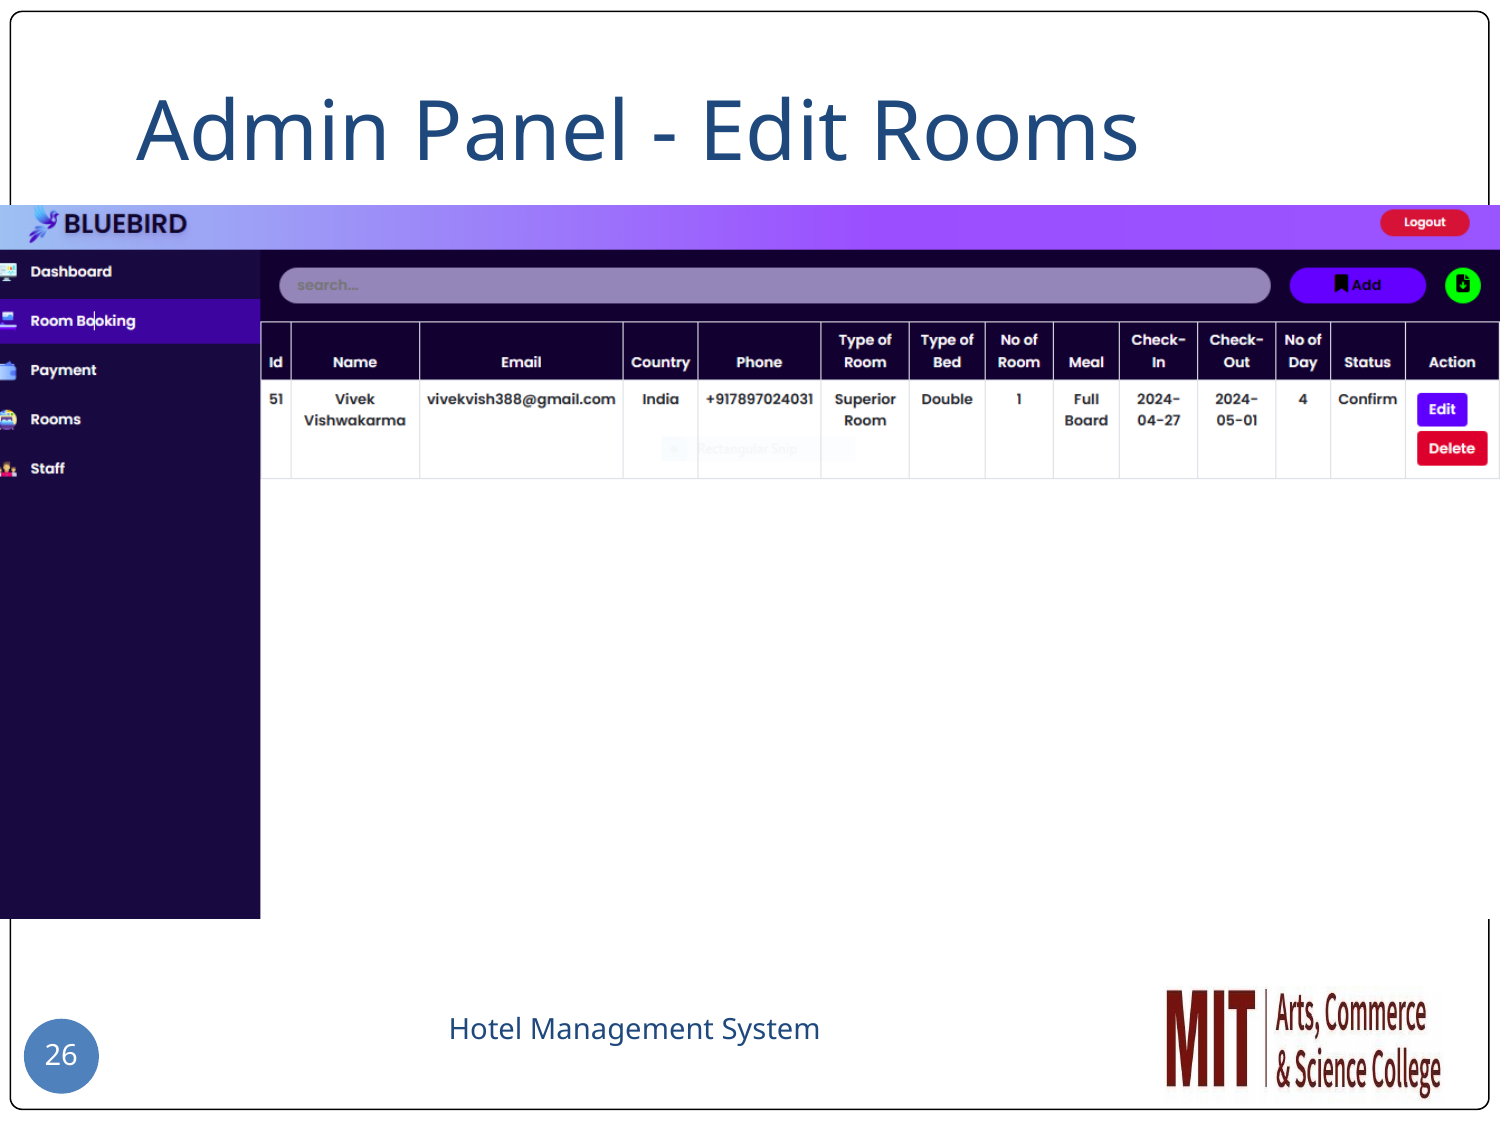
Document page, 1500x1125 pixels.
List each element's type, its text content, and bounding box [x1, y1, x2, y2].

picture [1163, 986, 1444, 1105]
picture [0, 205, 1500, 920]
text_box Hotel Management System [433, 1007, 1084, 1083]
title Admin Panel - Edit Rooms [121, 47, 1397, 193]
text_box 26 [23, 1018, 99, 1094]
